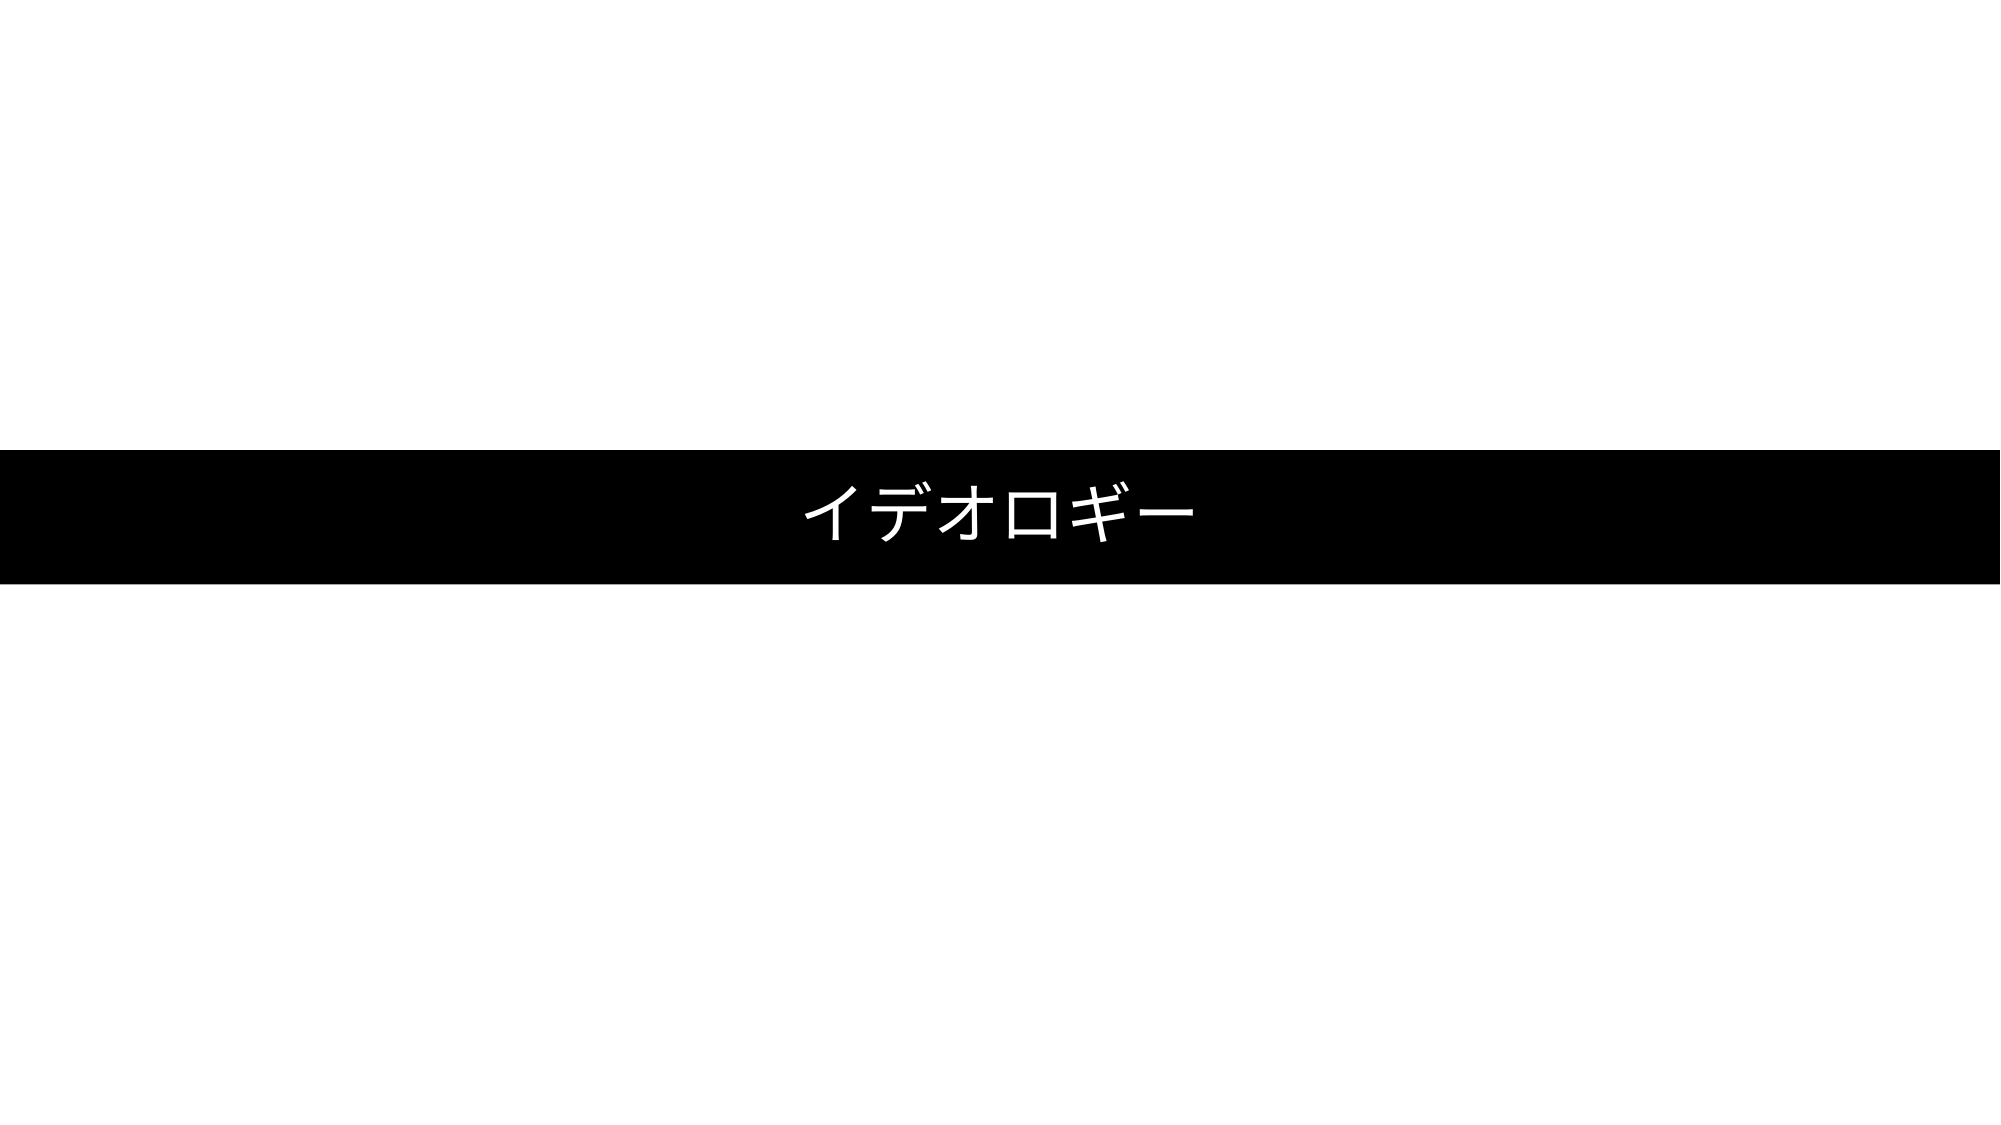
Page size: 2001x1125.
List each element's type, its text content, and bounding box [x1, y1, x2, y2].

title イデオロギー [0, 450, 2000, 585]
